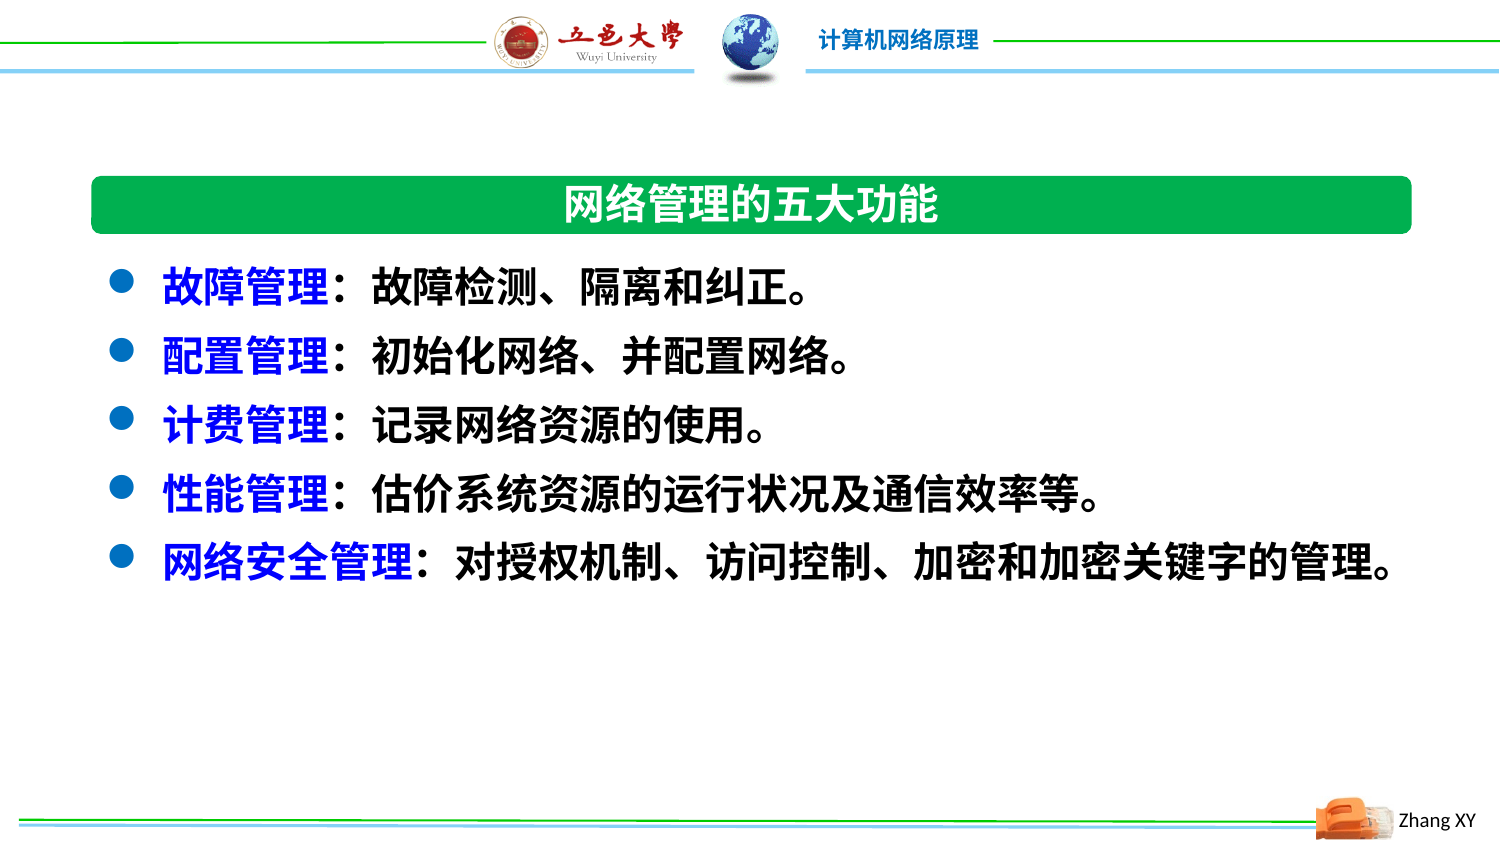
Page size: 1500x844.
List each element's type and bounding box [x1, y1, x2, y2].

picture [1316, 796, 1394, 840]
picture [720, 12, 780, 88]
picture [494, 15, 697, 69]
text_box [91, 170, 1431, 594]
